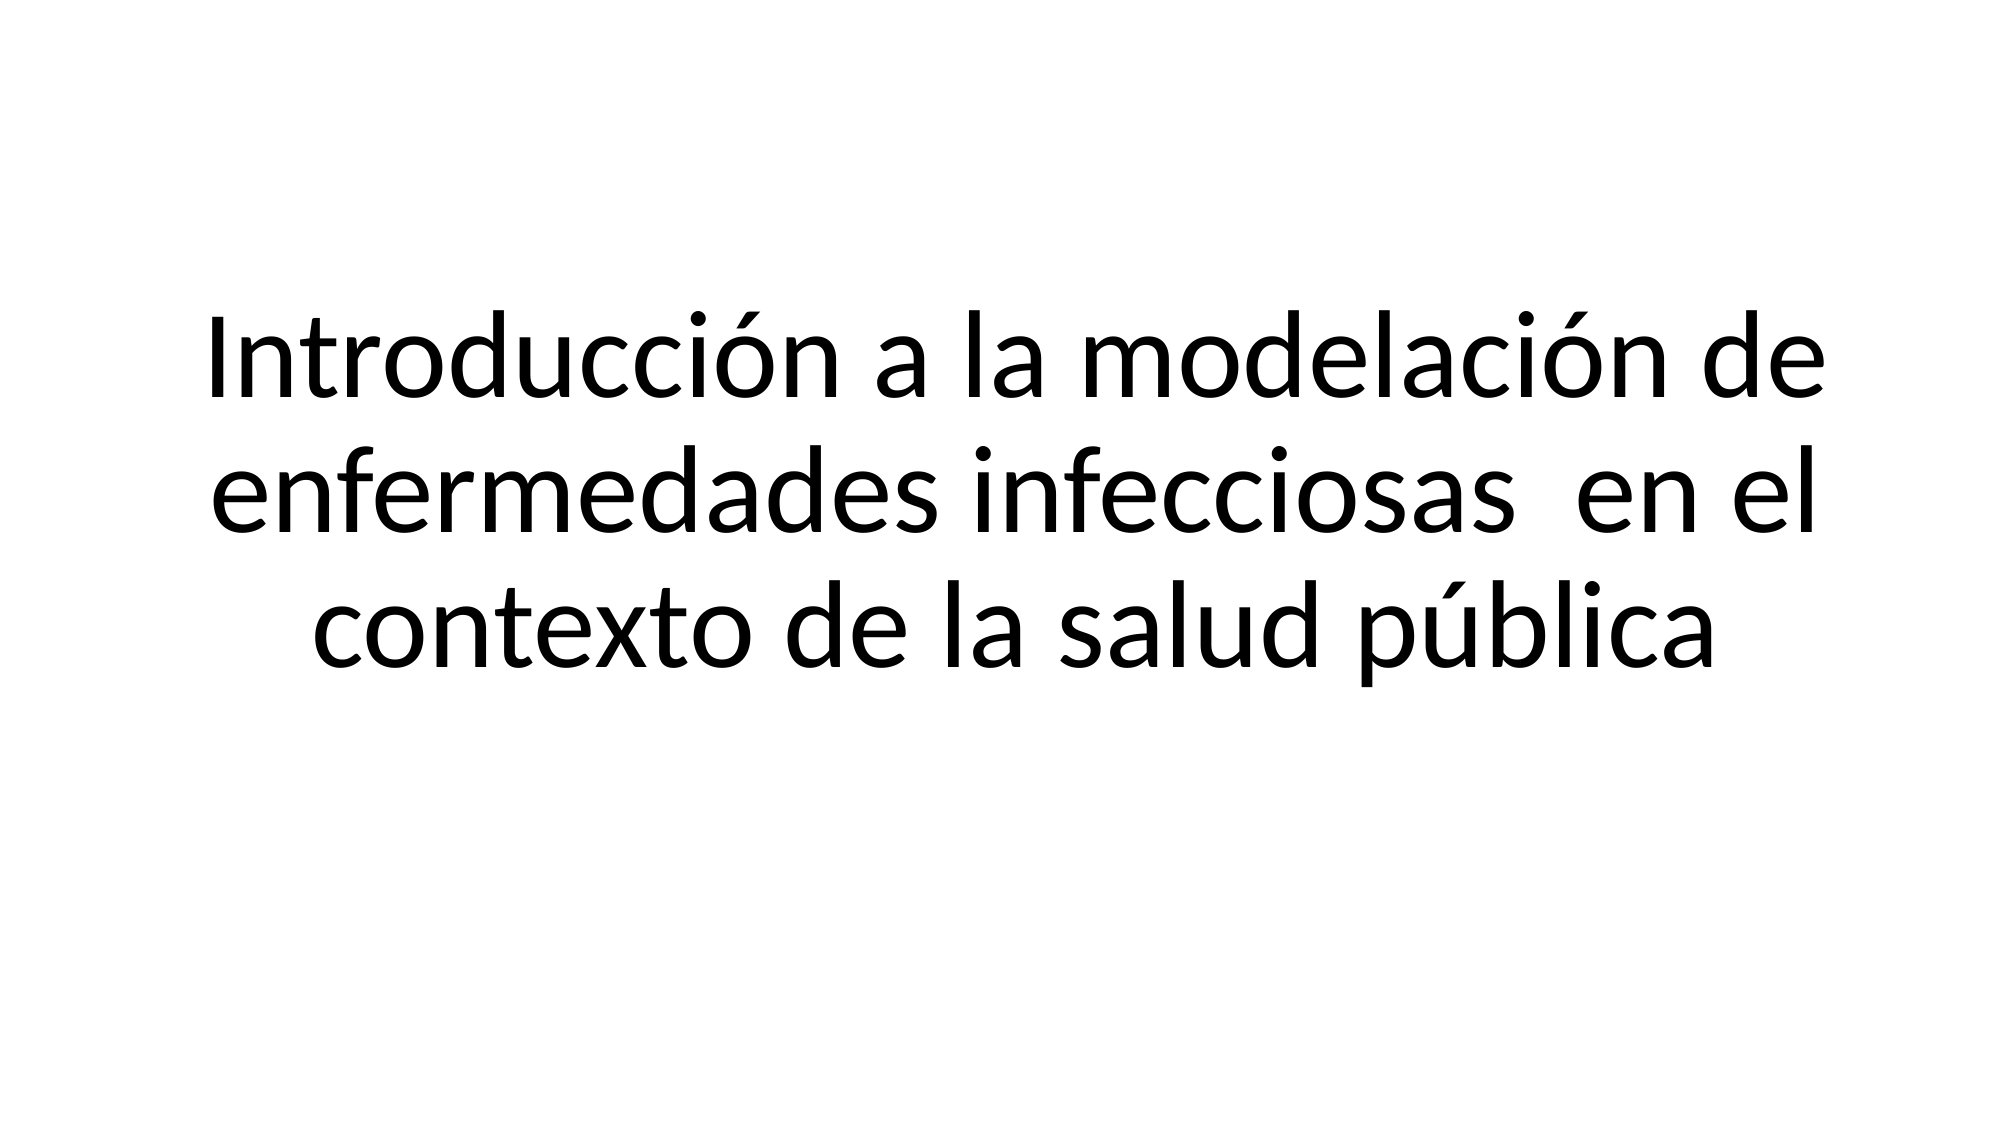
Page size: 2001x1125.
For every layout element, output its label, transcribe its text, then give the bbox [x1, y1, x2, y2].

title Introducción a la modelación de enfermedades infecciosas en el contexto de la salud pública [141, 229, 1892, 702]
